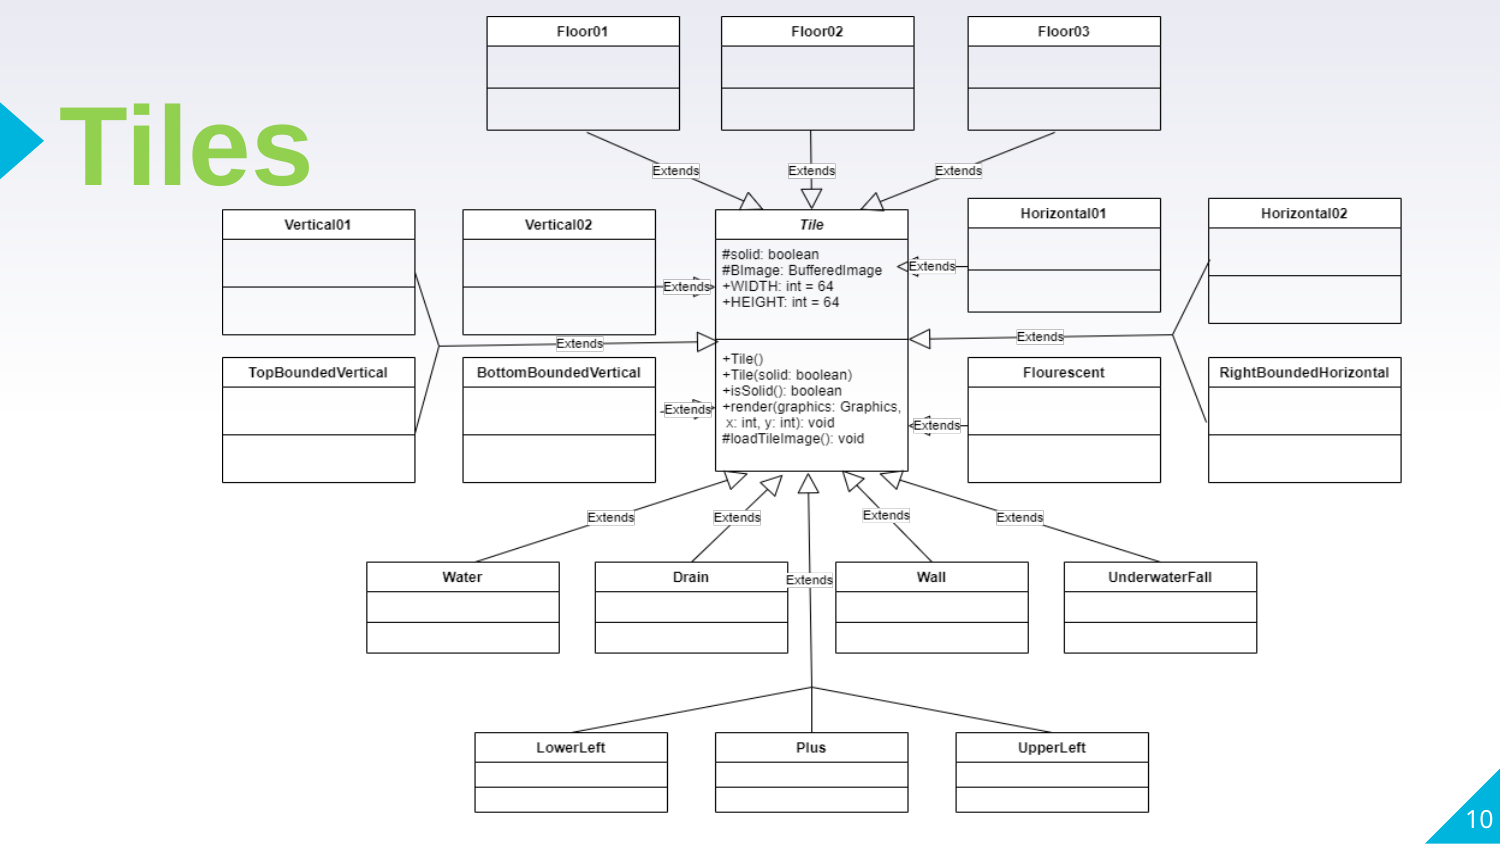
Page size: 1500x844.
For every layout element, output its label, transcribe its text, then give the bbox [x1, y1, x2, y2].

slide_number 10 [1418, 760, 1494, 838]
text_box Tiles [44, 65, 217, 216]
picture [222, 16, 1404, 815]
